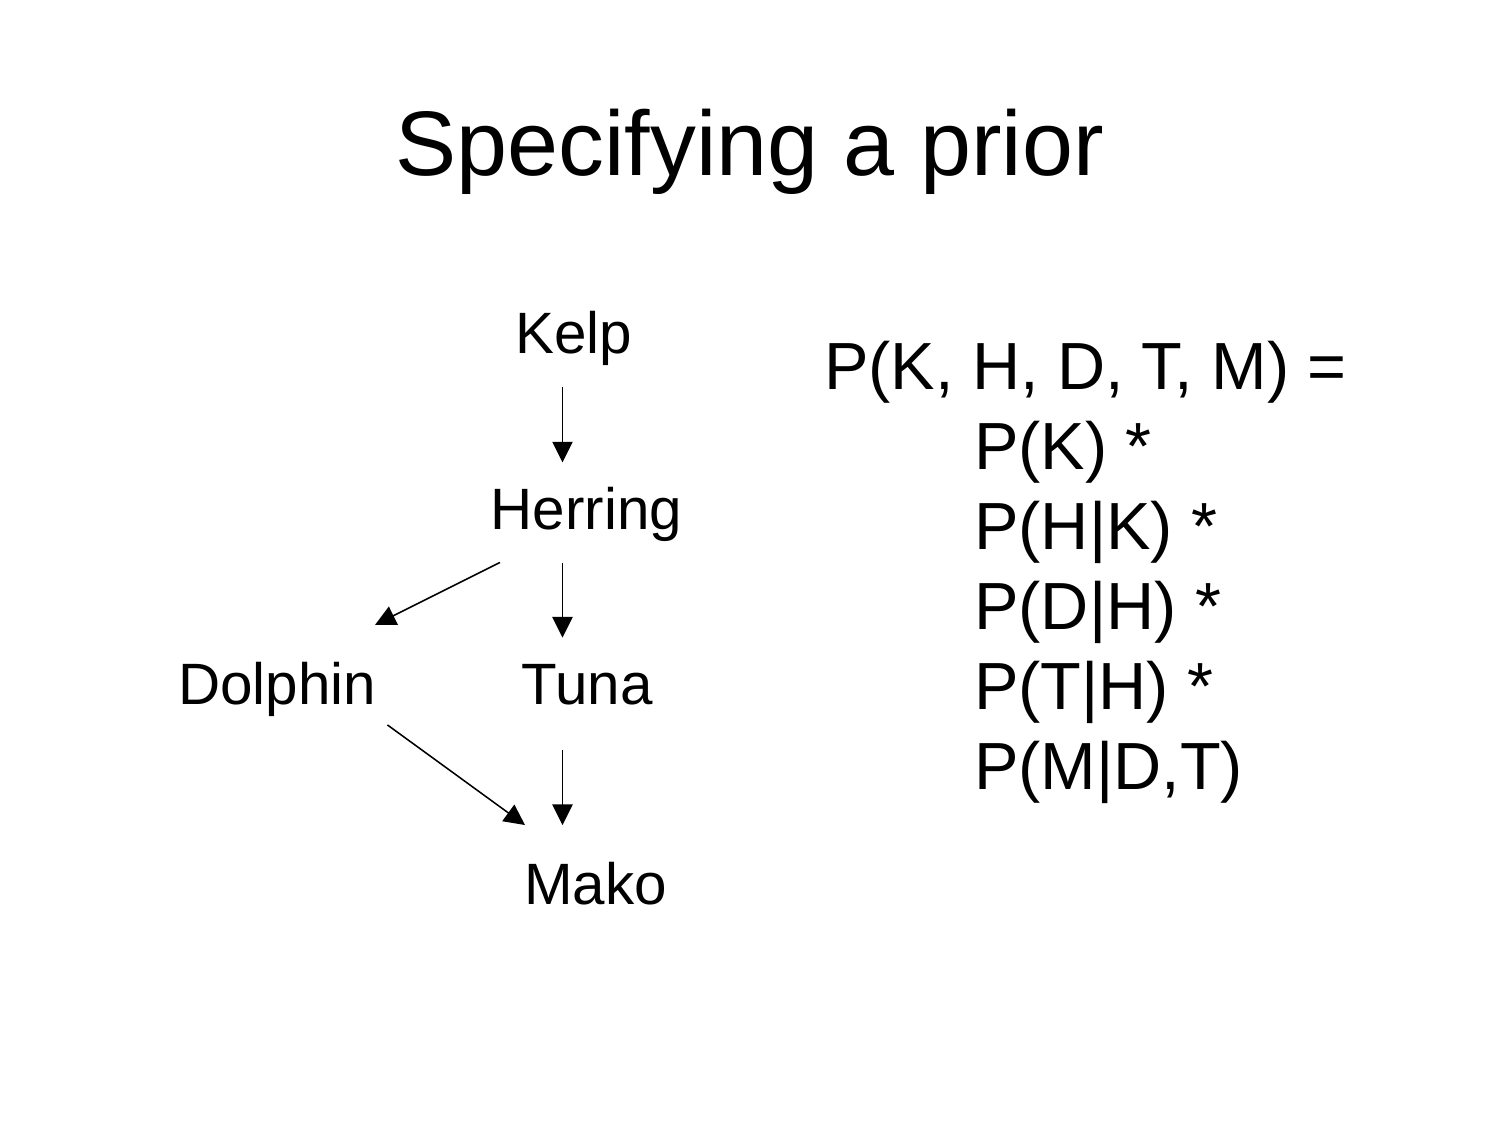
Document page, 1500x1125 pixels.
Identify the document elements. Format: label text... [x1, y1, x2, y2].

text_box Mako [509, 839, 683, 924]
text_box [387, 724, 526, 826]
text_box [374, 562, 501, 626]
text_box Dolphin [163, 639, 392, 724]
text_box P(K, H, D, T, M) = P(K) * P(H|K) * P(D|H) * P(T|H) * P(M|D,T) [809, 315, 1400, 810]
text_box Herring [476, 464, 698, 549]
text_box Kelp [500, 287, 648, 373]
title Specifying a prior [75, 45, 1425, 233]
text_box Tuna [507, 639, 668, 724]
